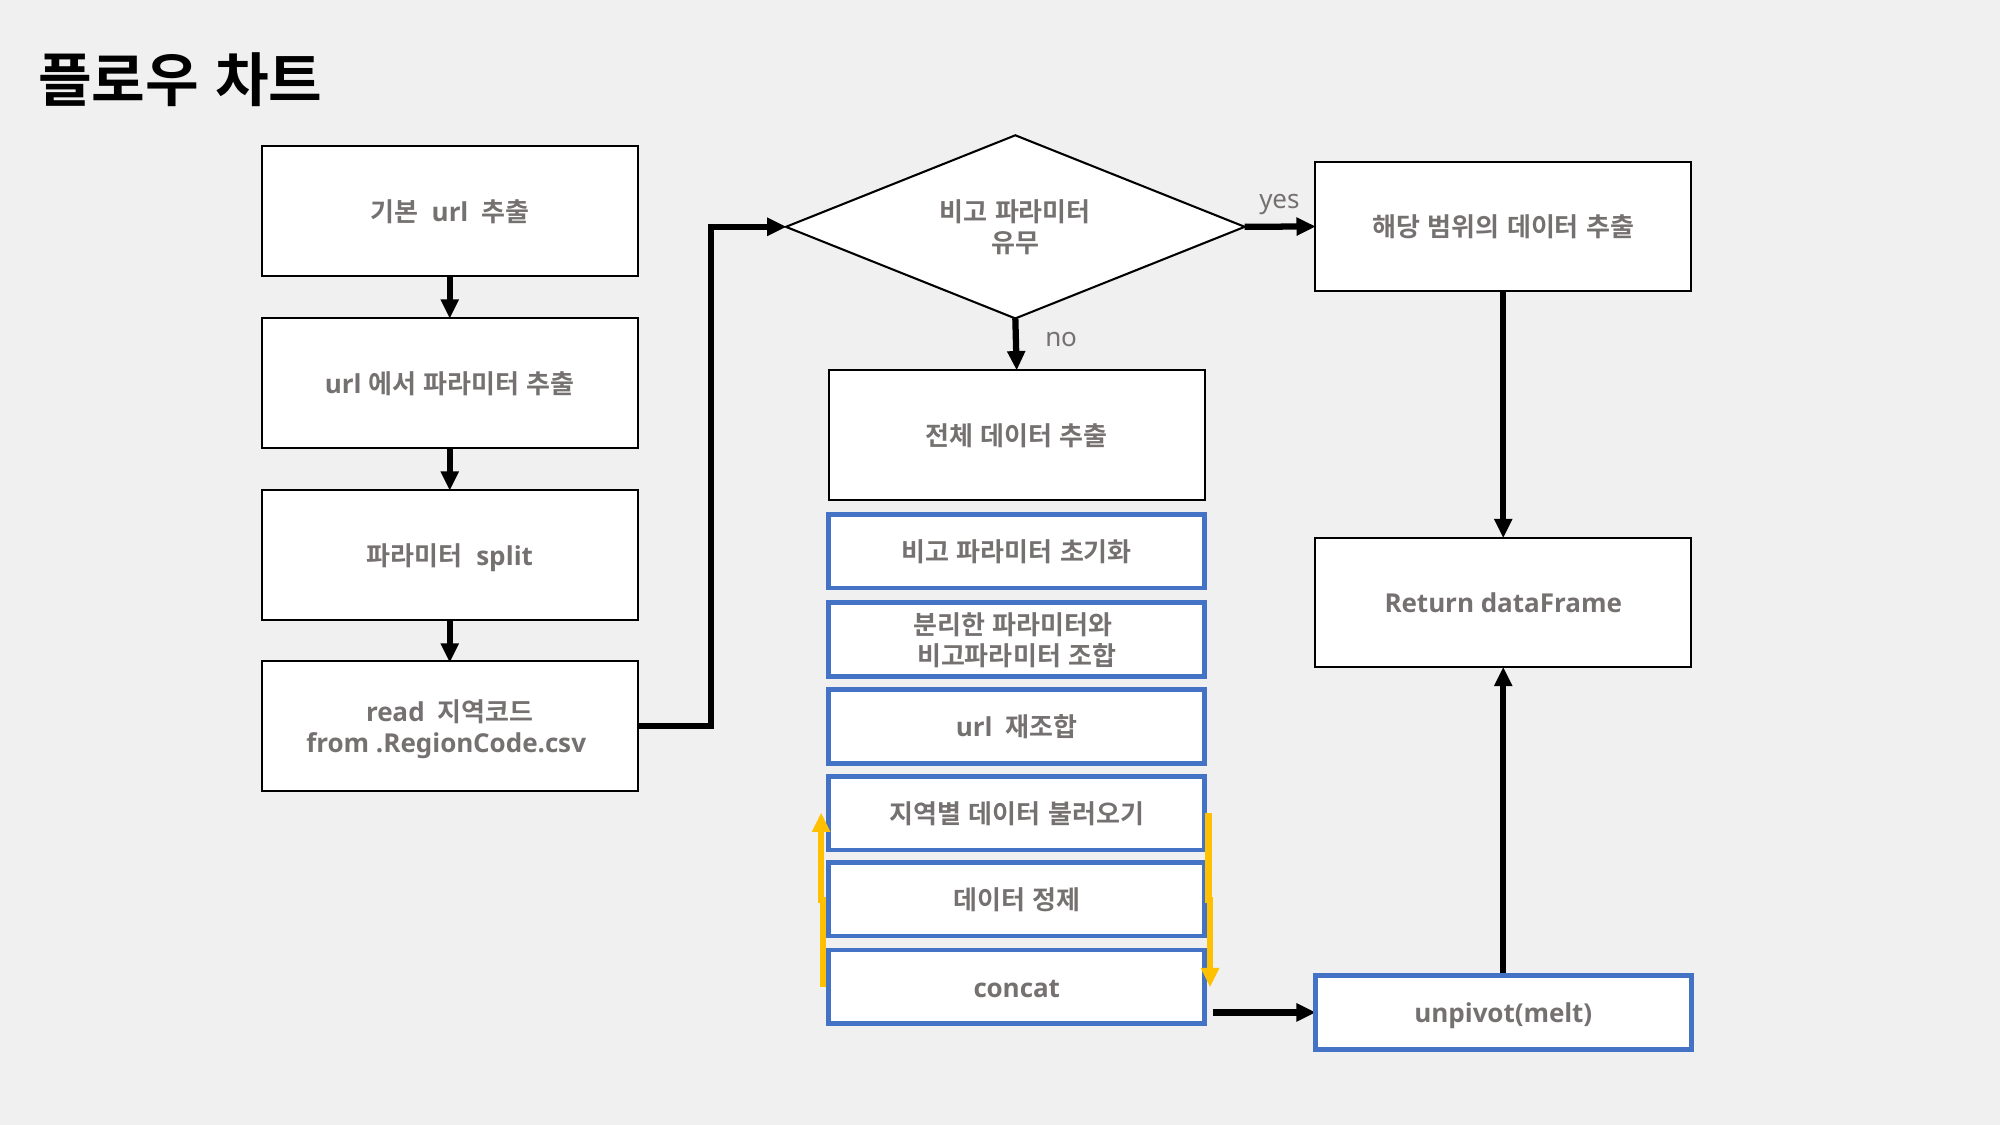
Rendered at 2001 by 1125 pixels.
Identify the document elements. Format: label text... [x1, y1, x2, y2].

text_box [261, 135, 1692, 1050]
text_box 플로우 차트 [23, 35, 1715, 121]
